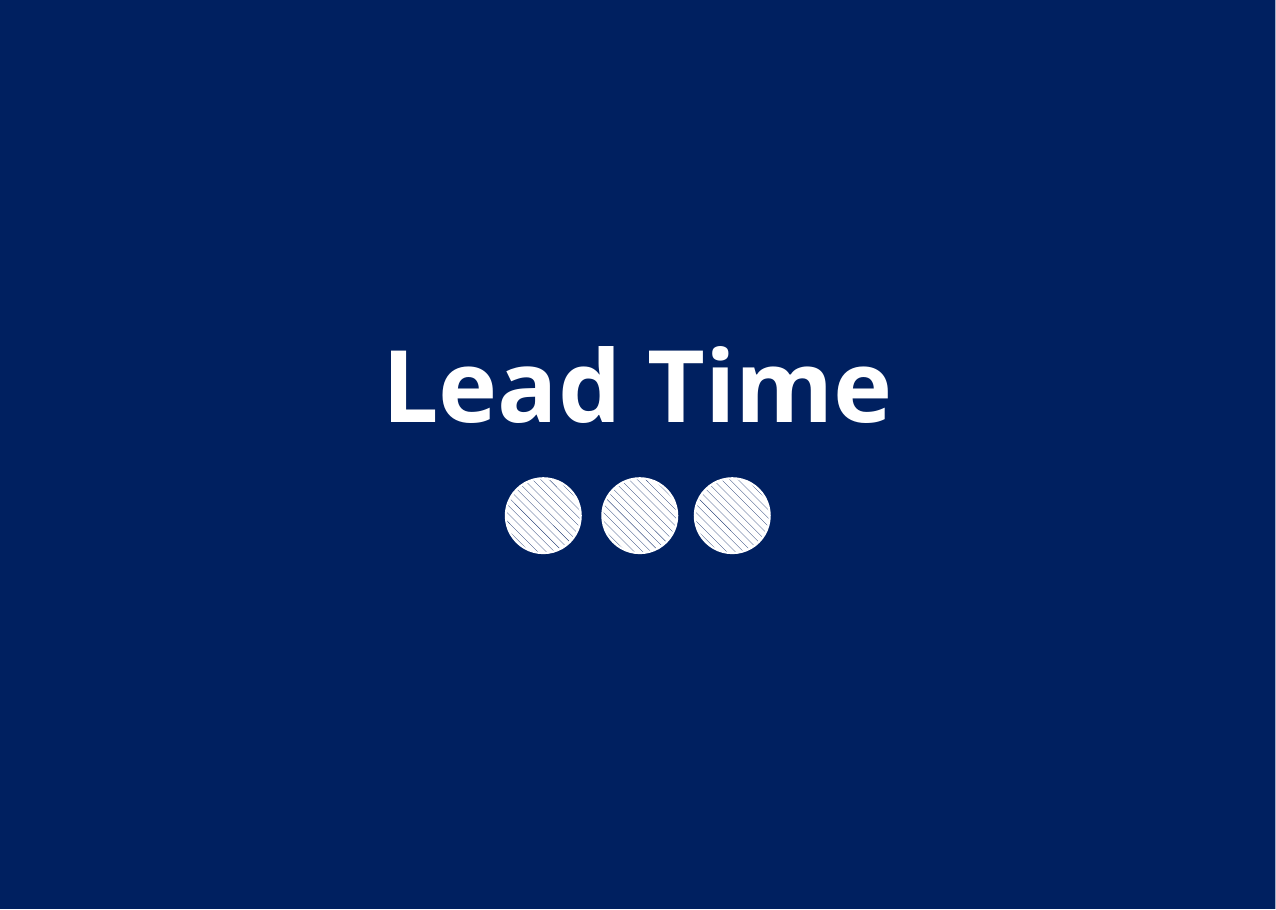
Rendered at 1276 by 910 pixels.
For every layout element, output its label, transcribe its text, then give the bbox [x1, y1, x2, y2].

title Lead Time [117, 324, 1158, 455]
